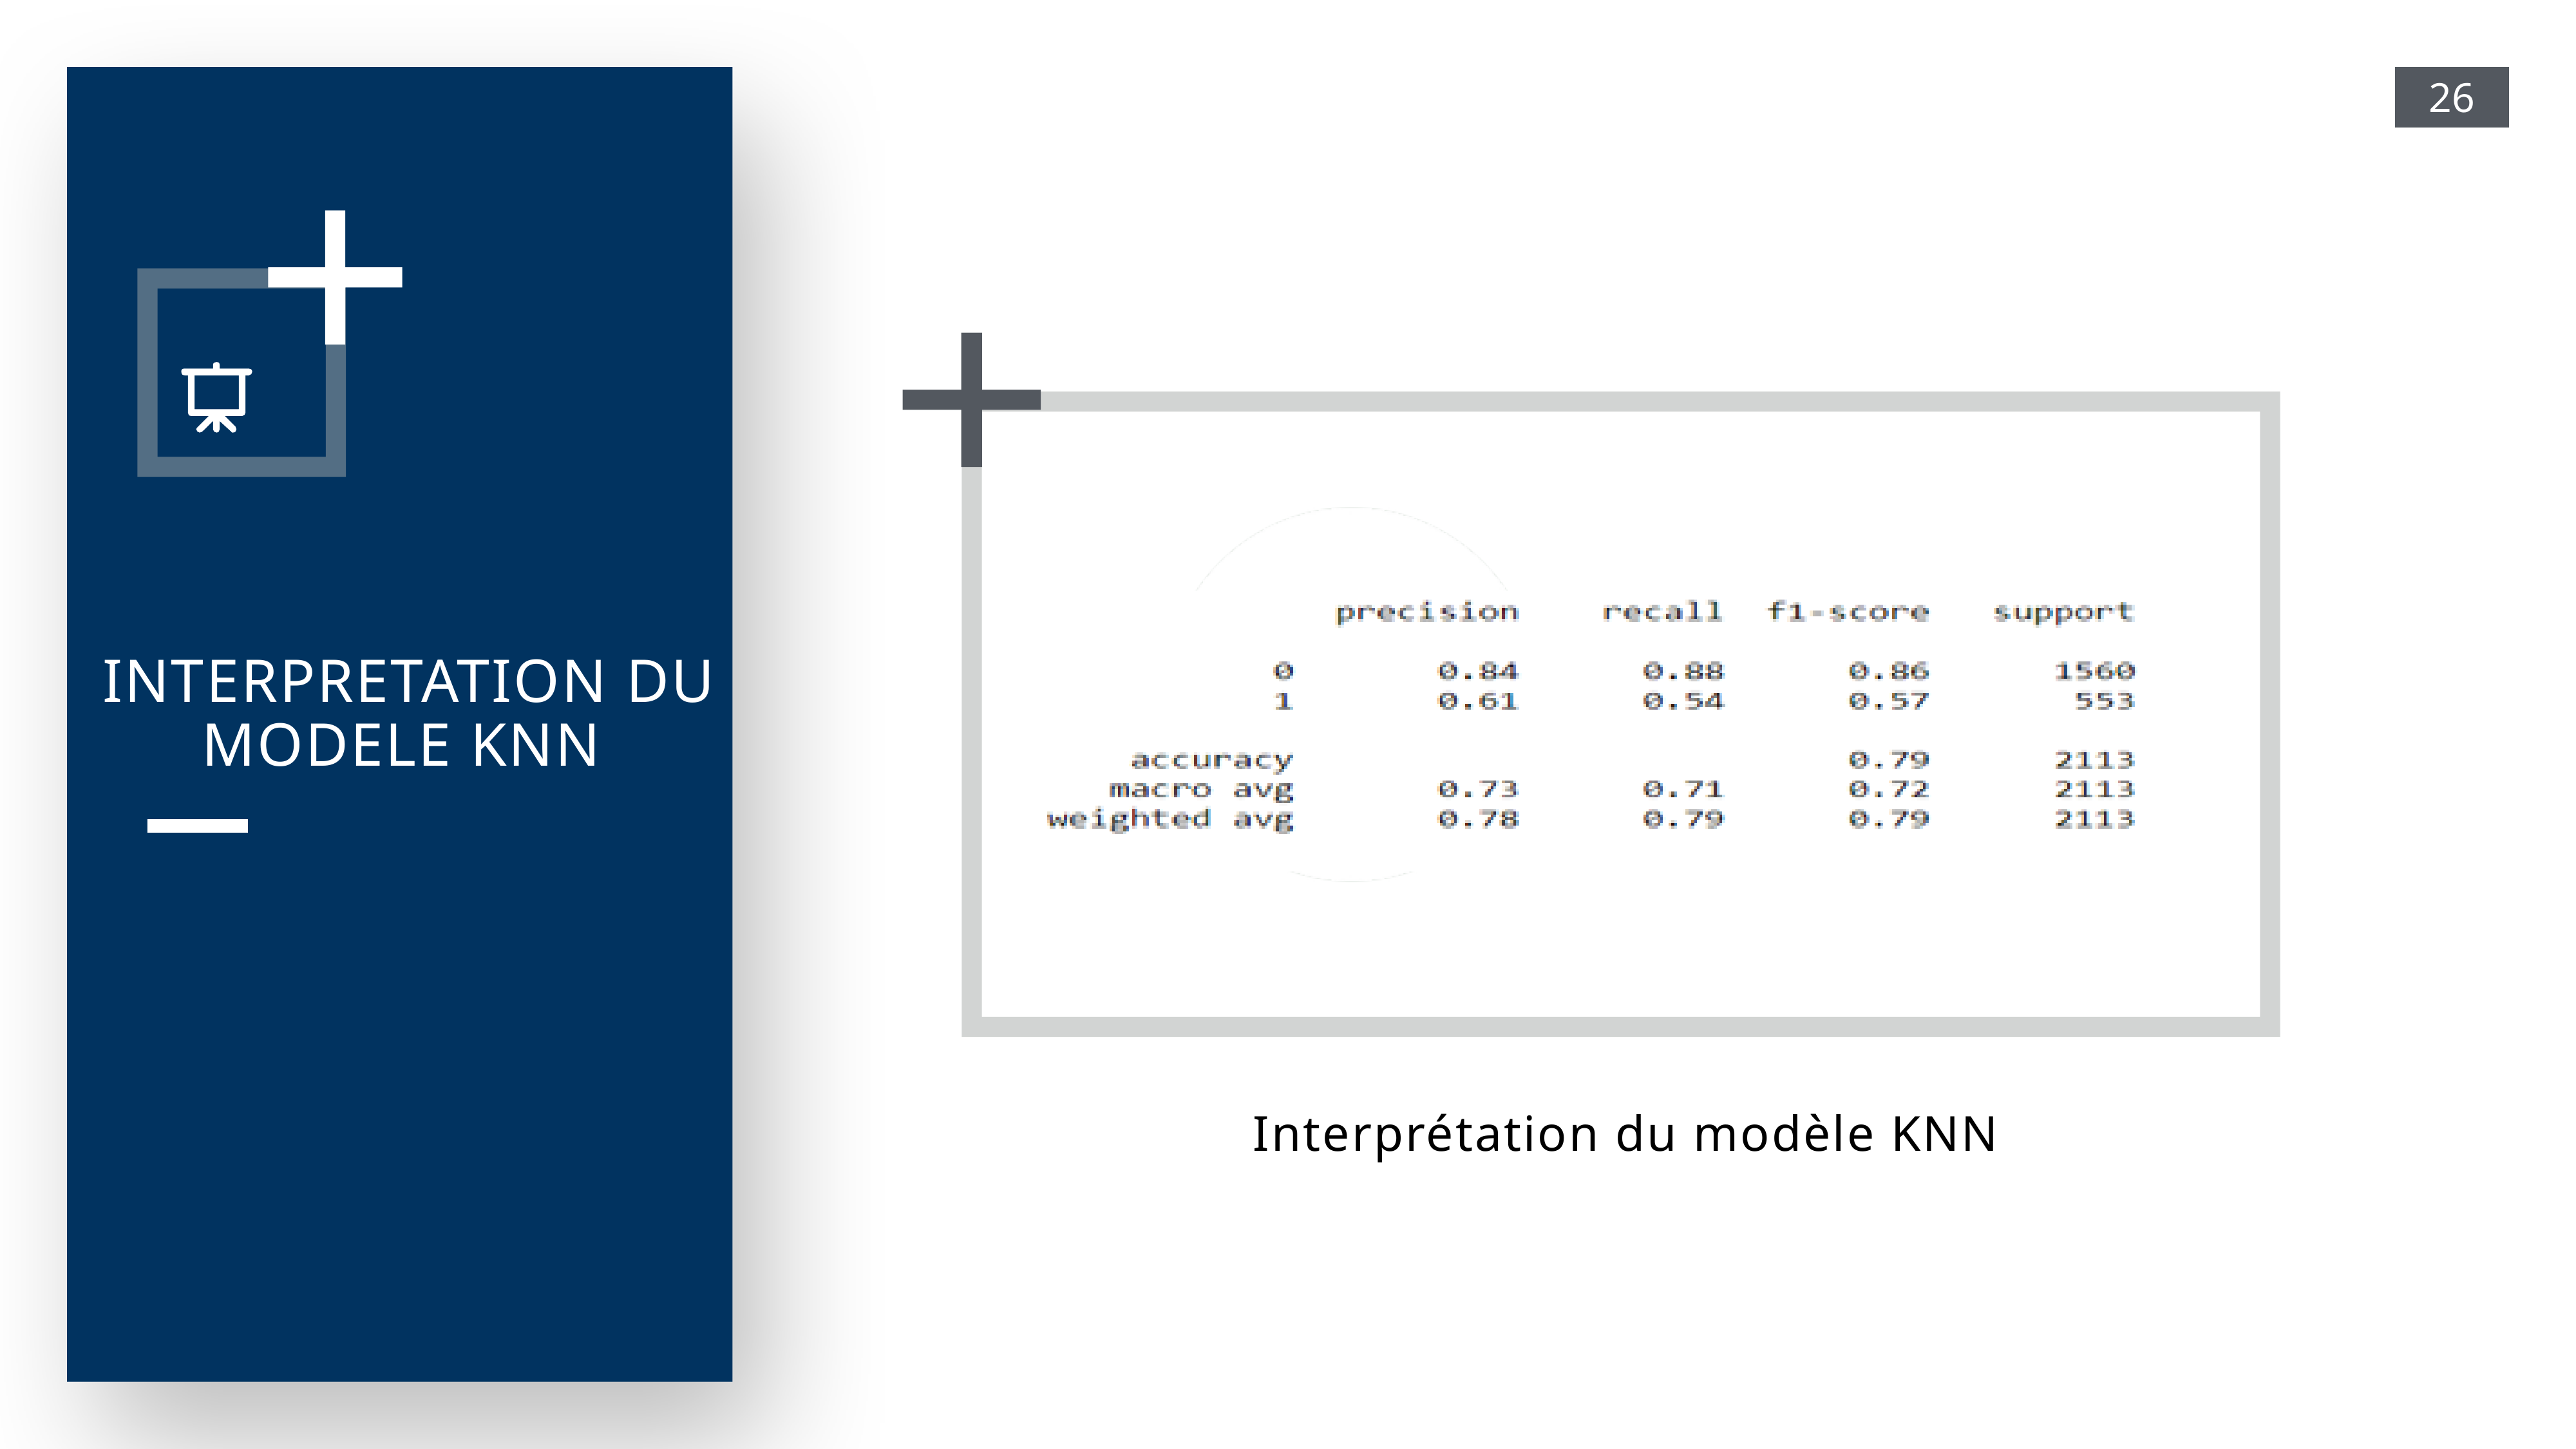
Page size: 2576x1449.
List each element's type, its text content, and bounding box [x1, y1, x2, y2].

text_box [147, 278, 336, 467]
text_box INTERPRETATION DU MODELE KNN [87, 645, 733, 784]
text_box [971, 401, 2270, 1027]
text_box [268, 210, 402, 345]
text_box [147, 819, 248, 833]
picture [985, 506, 2257, 884]
slide_number 26 [2394, 66, 2510, 128]
text_box [67, 67, 733, 1382]
text_box Interprétation du modèle KNN [971, 1098, 2296, 1249]
text_box [902, 332, 1041, 468]
